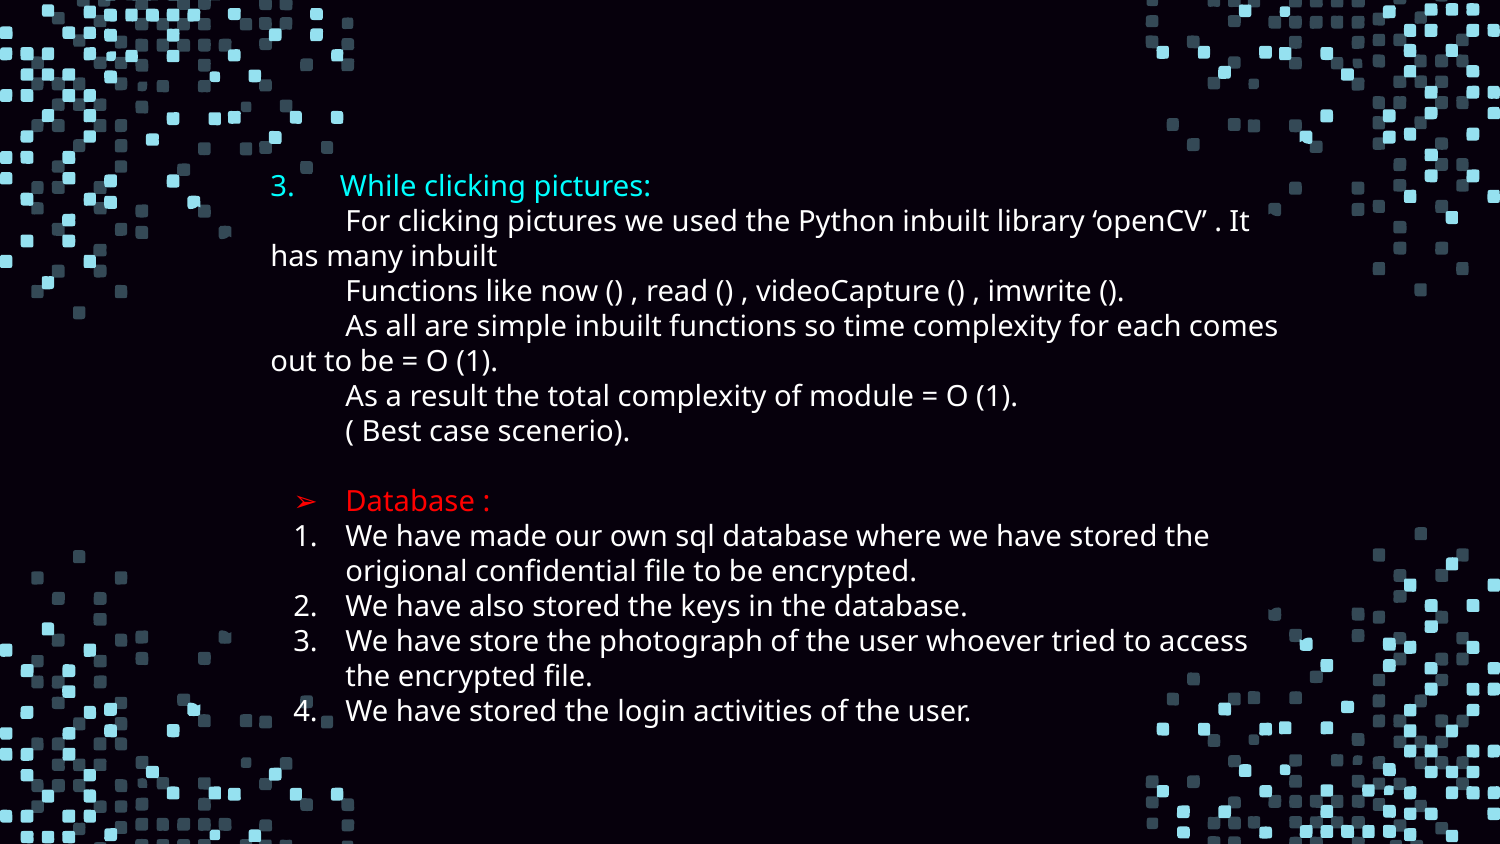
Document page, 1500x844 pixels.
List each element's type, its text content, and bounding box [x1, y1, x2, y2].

text_box 3. While clicking pictures: For clicking pictures we used the Python inbuilt library ‘openCV’ . It has many inbuilt Functions like now () , read () , videoCapture () , imwrite (). As all are simple inbuilt functions so time complexity for each comes out to be = O (1). As a result the total complexity of module = O (1). ( Best case scenerio). Database : We have made our own sql database where we have stored the origional confidential file to be encrypted. We have also stored the keys in the database. We have store the photograph of the user whoever tried to access the encrypted file. We have stored the login activities of the user. [255, 152, 1317, 716]
